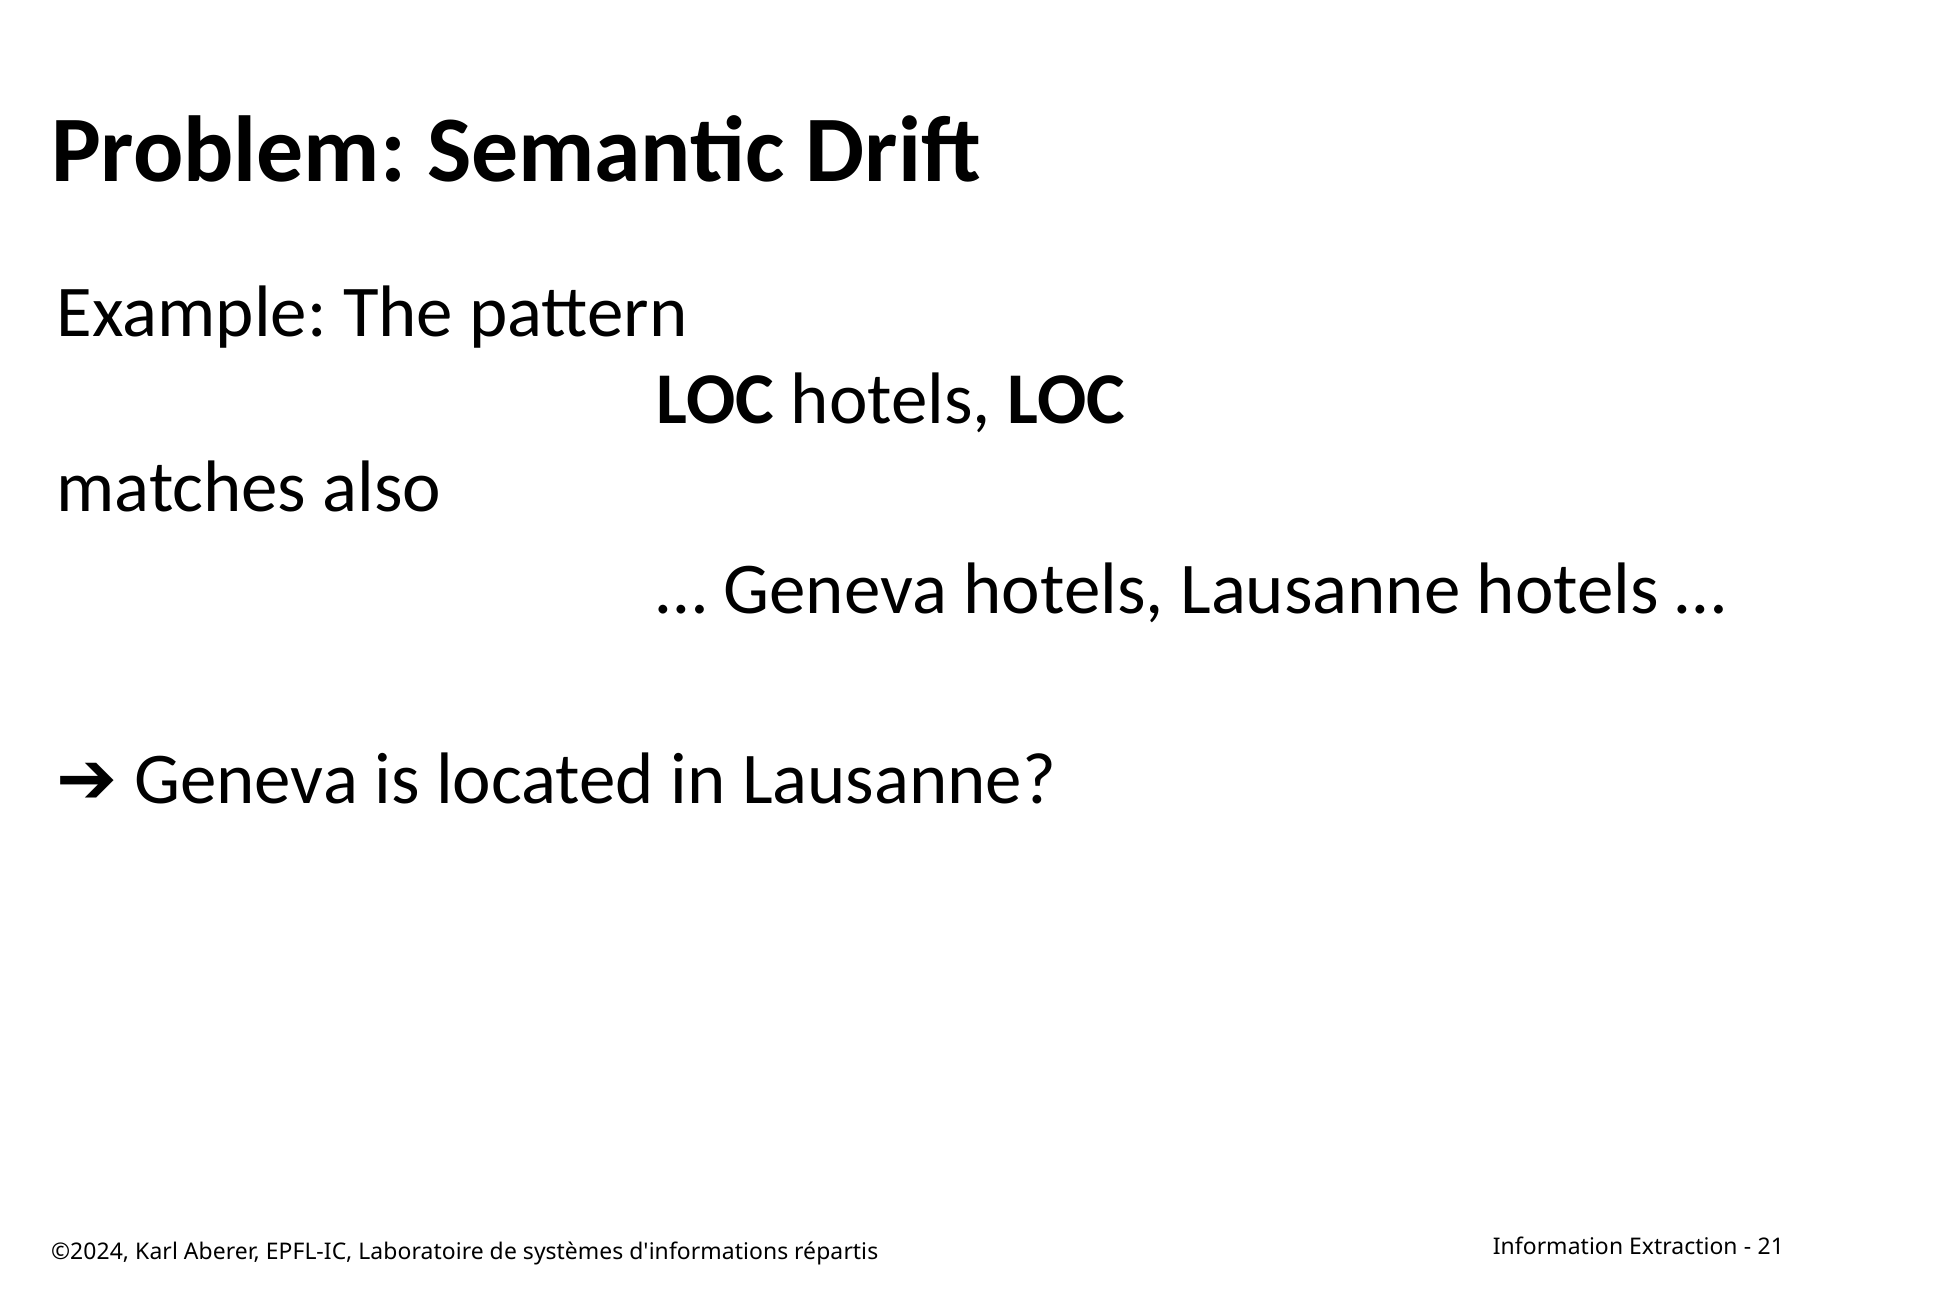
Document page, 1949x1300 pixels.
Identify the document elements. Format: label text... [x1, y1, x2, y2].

title Problem: Semantic Drift [32, 57, 1803, 232]
list Example: The pattern LOC hotels, LOC matches also … Geneva hotels, Lausanne hotels … ➔ Geneva is located in Lausanne? [37, 253, 1809, 1208]
footer ©2024, Karl Aberer, EPFL-IC, Laboratoire de systèmes d'informations répartis [32, 1227, 1284, 1271]
